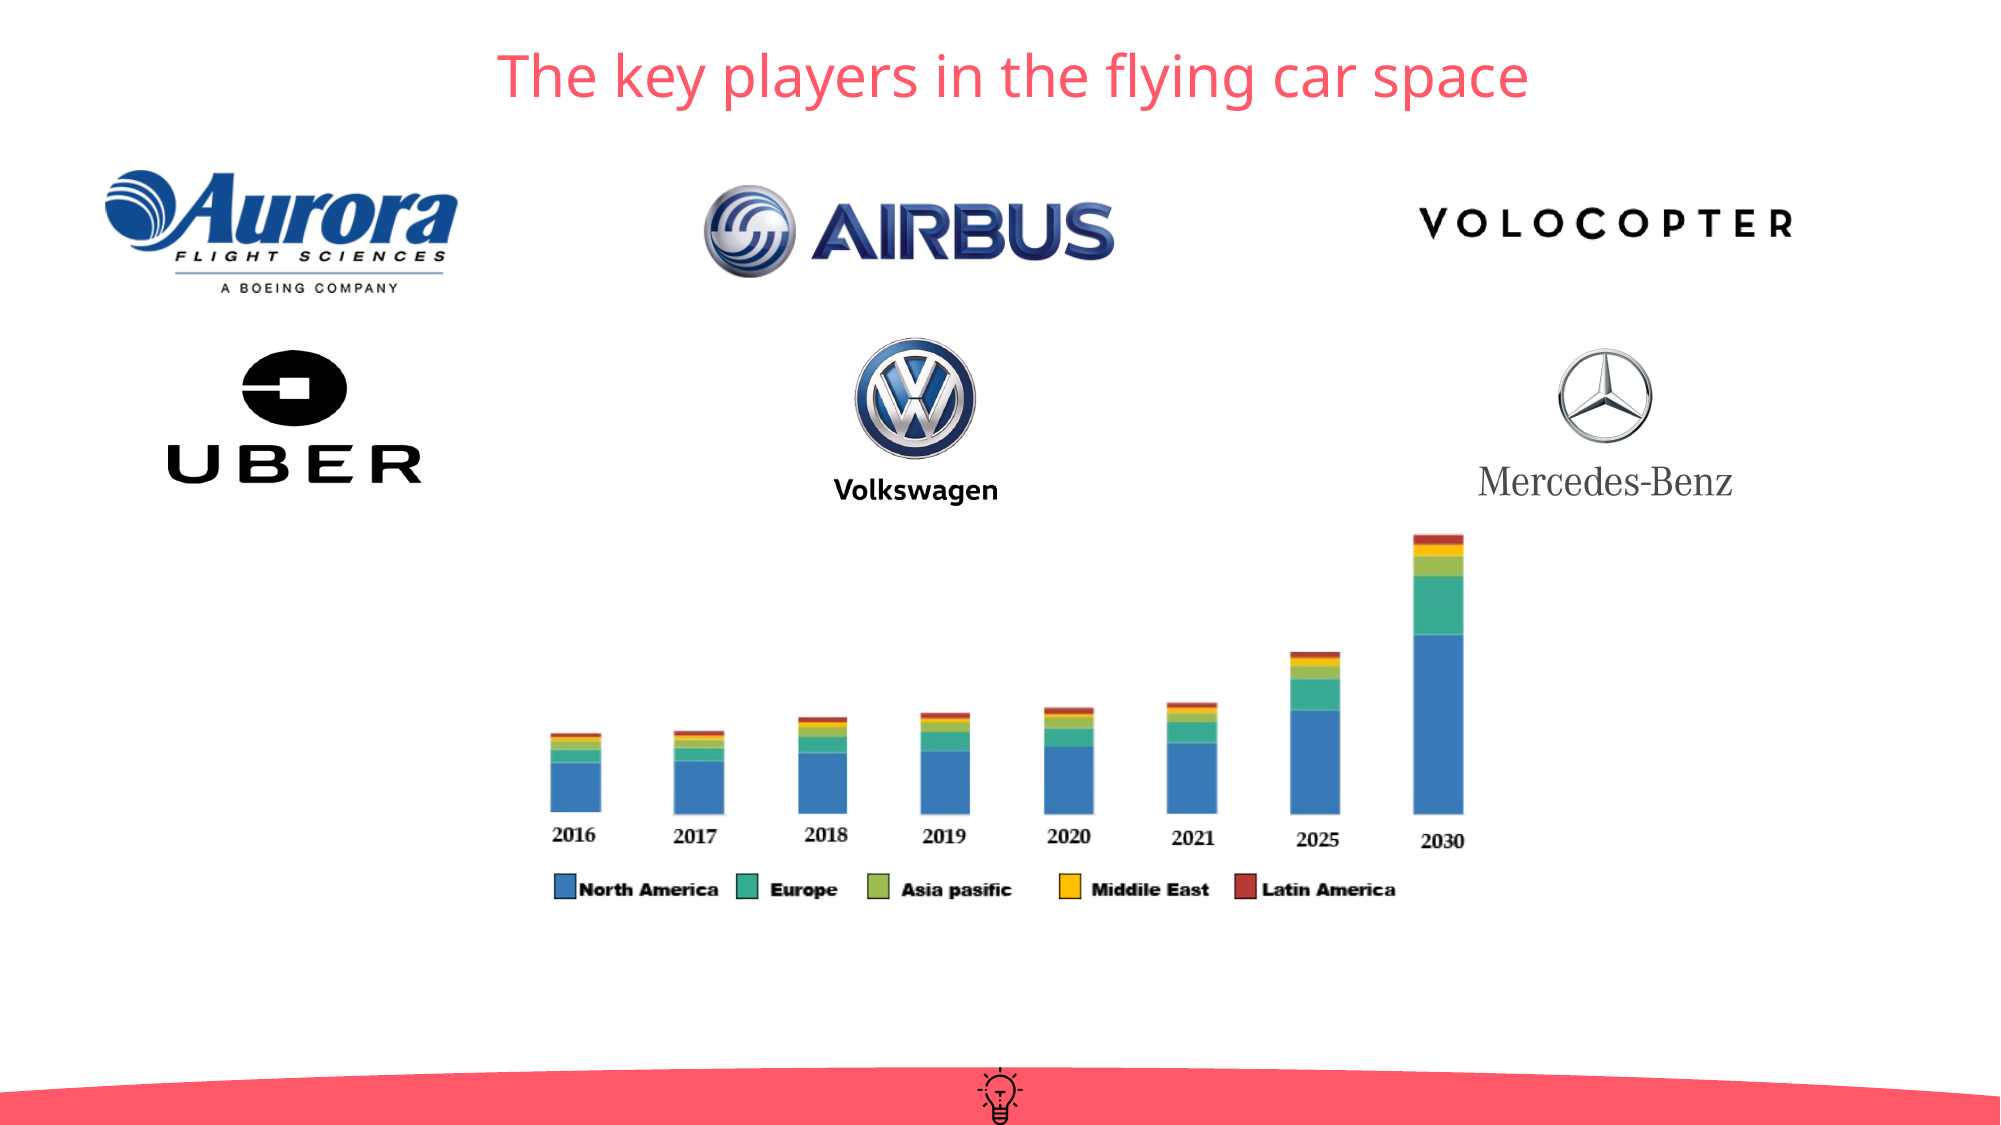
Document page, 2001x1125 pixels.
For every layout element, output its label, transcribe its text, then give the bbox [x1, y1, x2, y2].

picture [658, 139, 1160, 324]
picture [98, 170, 483, 294]
picture [168, 325, 421, 508]
picture [482, 38, 1801, 986]
text_box [0, 1066, 2000, 1125]
picture [971, 1067, 1029, 1125]
text_box The key players in the flying car space [422, 31, 1606, 117]
